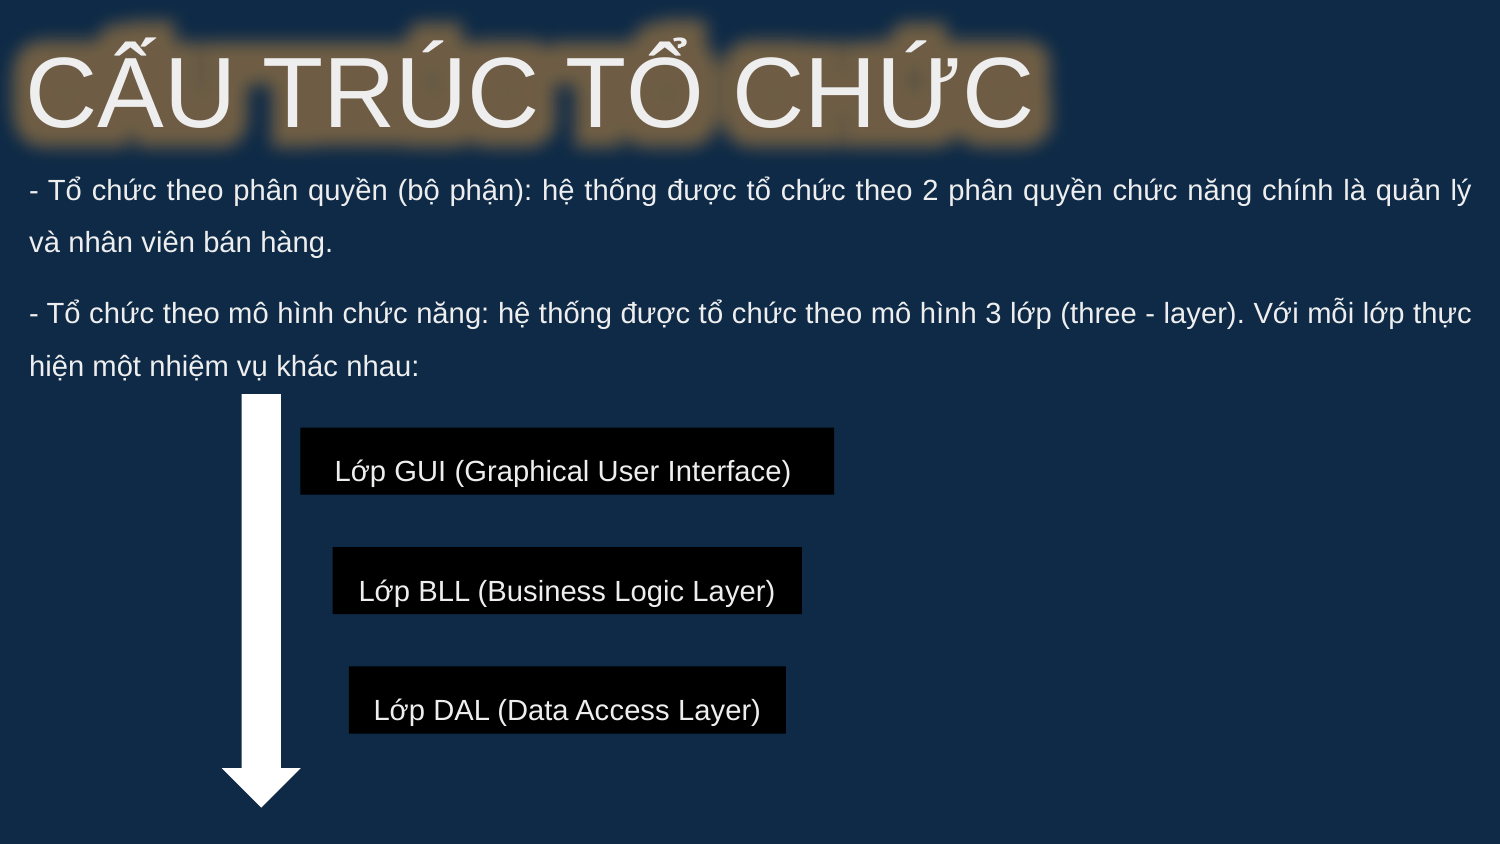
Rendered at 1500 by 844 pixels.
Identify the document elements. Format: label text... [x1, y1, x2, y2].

text_box - Tổ chức theo mô hình chức năng: hệ thống được tổ chức theo mô hình 3 lớp (three - layer). Với mỗi lớp thực hiện một nhiệm vụ khác nhau: [14, 269, 1490, 390]
text_box Lớp BLL (Business Logic Layer) [332, 547, 802, 615]
text_box [219, 391, 303, 810]
text_box Lớp GUI (Graphical User Interface) [300, 427, 835, 495]
text_box Lớp DAL (Data Access Layer) [348, 666, 786, 734]
text_box - Tổ chức theo phân quyền (bộ phận): hệ thống được tổ chức theo 2 phân quyền chức năng chính là quản lý và nhân viên bán hàng. [14, 146, 1490, 266]
text_box CẤU TRÚC TỔ CHỨC [10, 20, 1500, 146]
